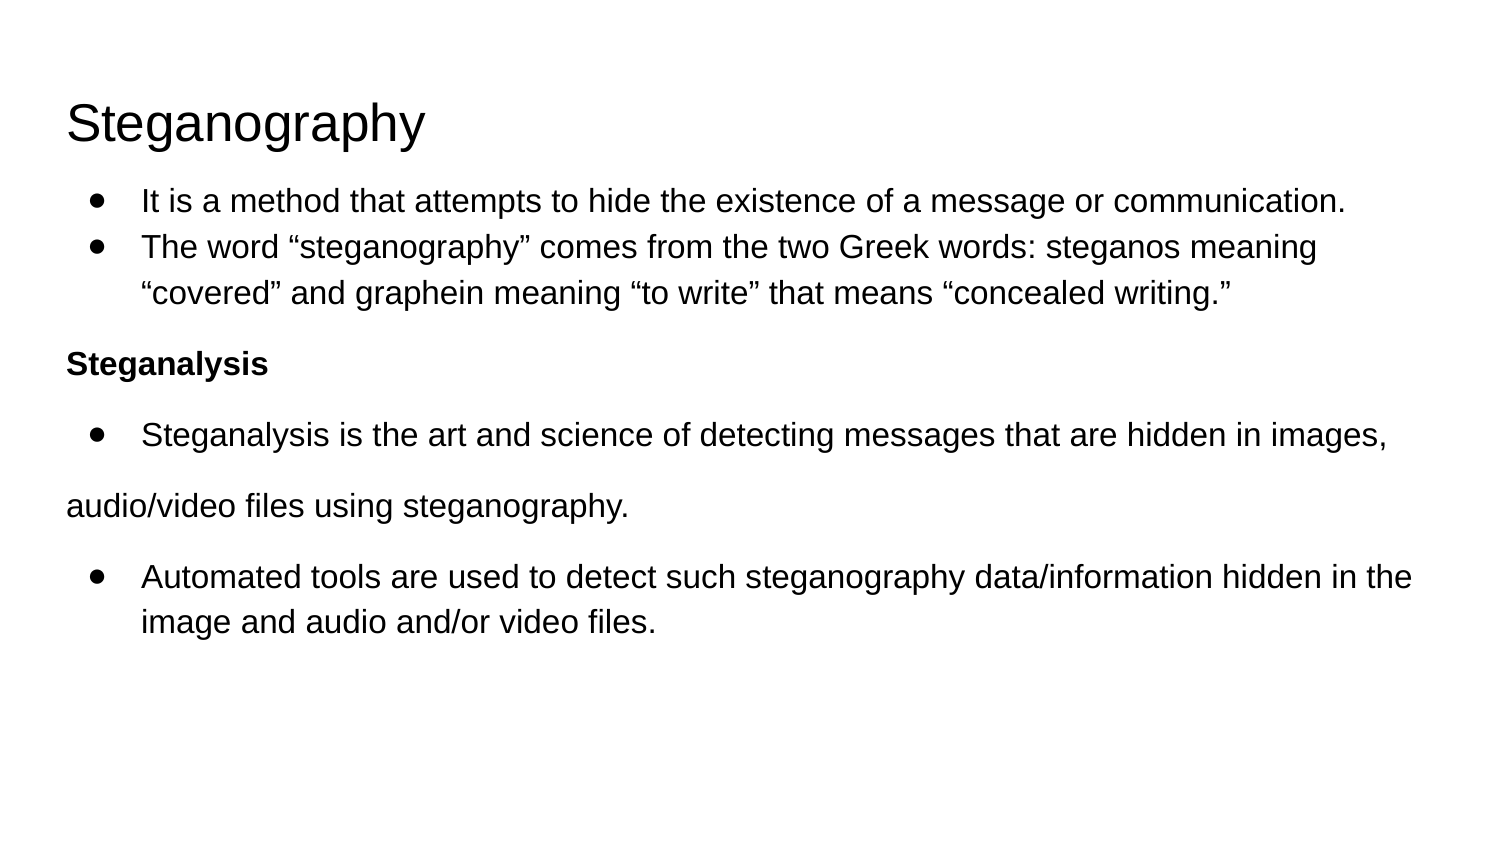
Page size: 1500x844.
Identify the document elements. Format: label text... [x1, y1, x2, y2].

list It is a method that attempts to hide the existence of a message or communication. The word “steganography” comes from the two Greek words: steganos meaning “covered” and graphein meaning “to write” that means “concealed writing.” Steganalysis Steganalysis is the art and science of detecting messages that are hidden in images, audio/video files using steganography. Automated tools are used to detect such steganography data/information hidden in the image and audio and/or video files. [51, 158, 1449, 719]
title Steganography [51, 72, 1449, 158]
